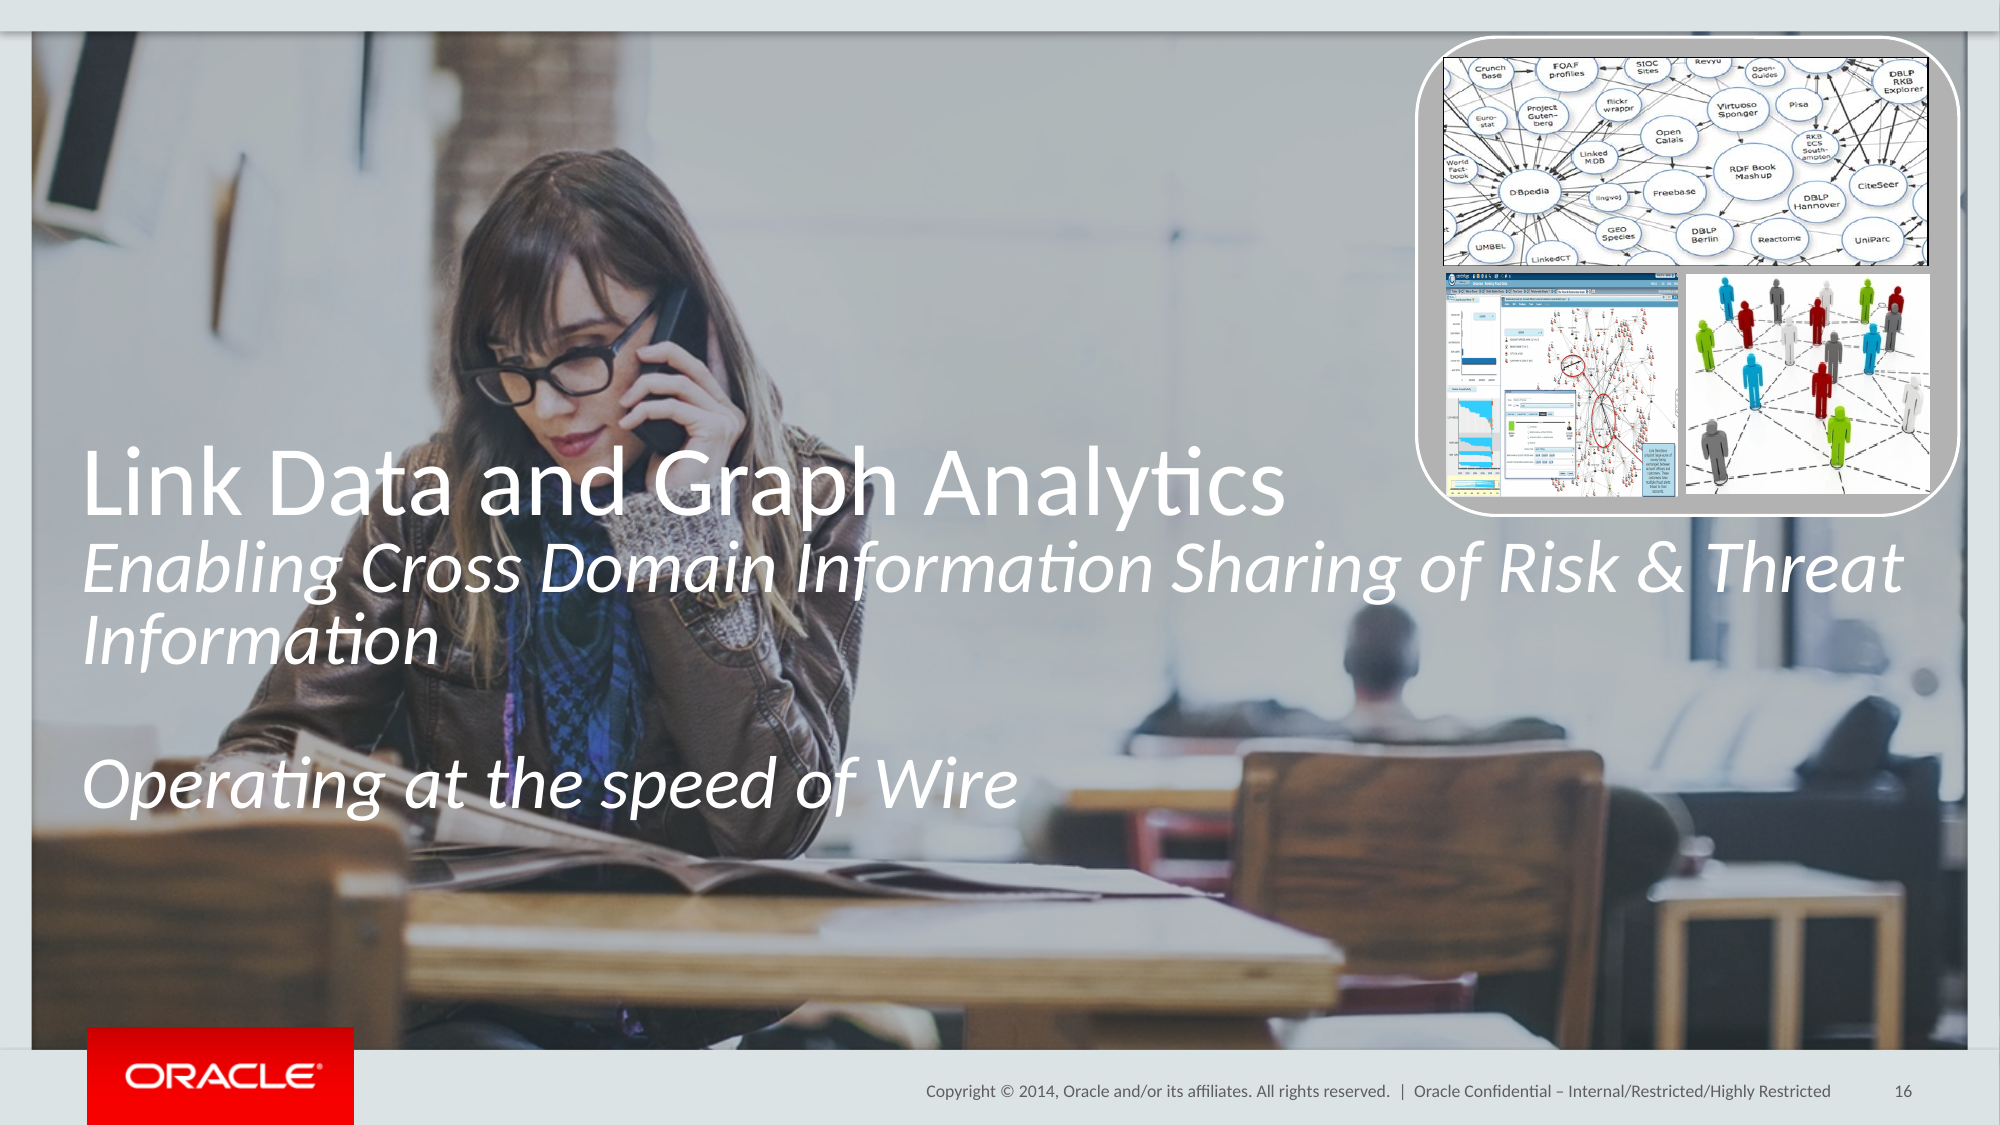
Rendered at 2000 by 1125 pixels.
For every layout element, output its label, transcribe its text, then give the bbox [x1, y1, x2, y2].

slide_number 16 [1849, 1075, 1913, 1106]
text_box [1416, 36, 1960, 516]
footer Oracle Confidential – Internal/Restricted/Highly Restricted [1414, 1075, 1849, 1106]
title Link Data and Graph Analytics Enabling Cross Domain Information Sharing of Risk & Threat Information Operating at the speed of Wire [80, 470, 1906, 823]
picture [87, 1027, 354, 1125]
